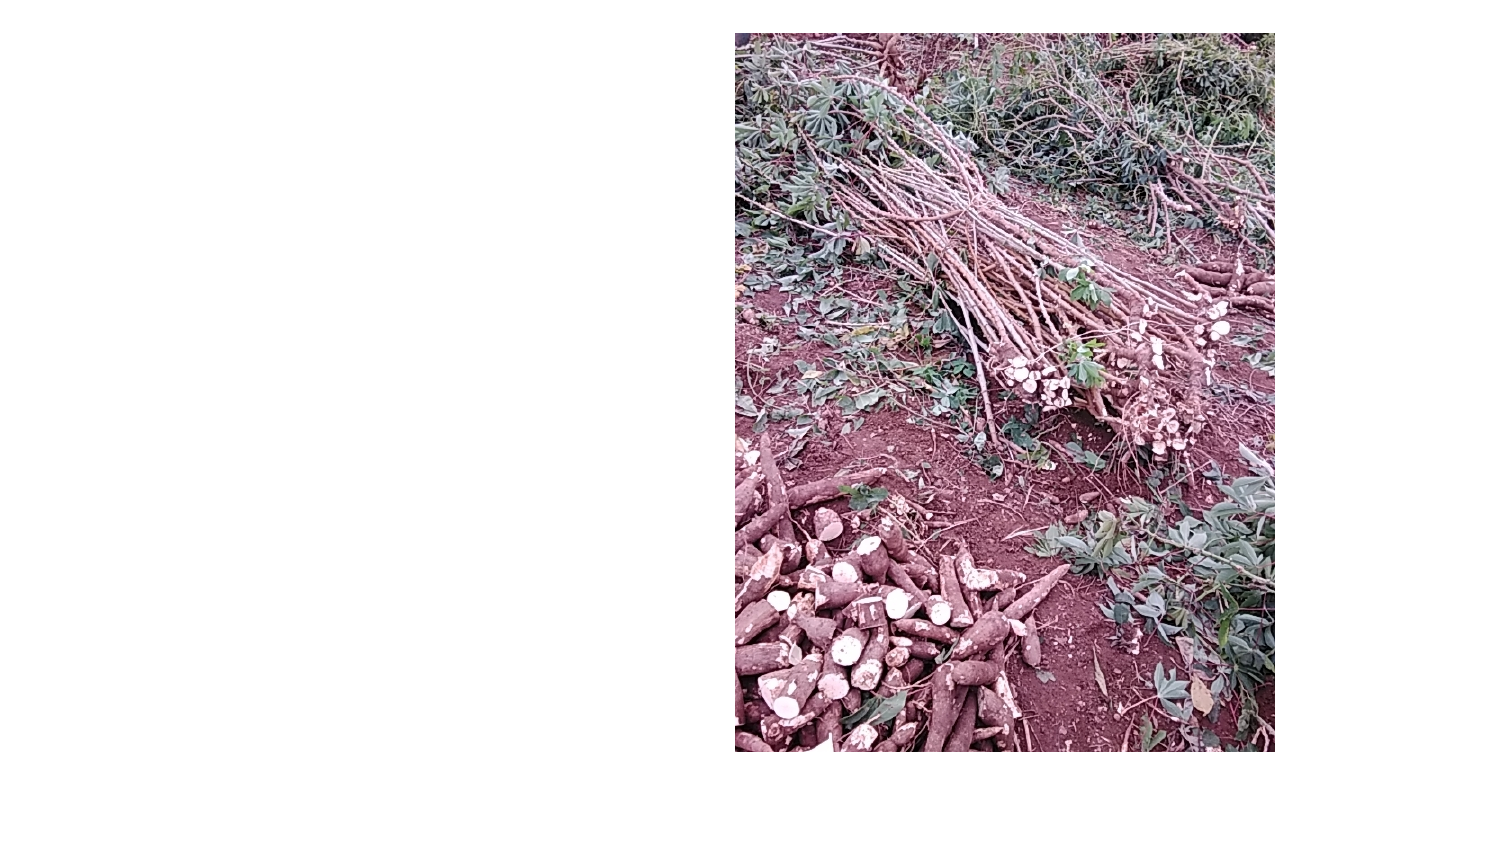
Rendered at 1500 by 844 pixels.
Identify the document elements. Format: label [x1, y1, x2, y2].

picture [735, 33, 1276, 753]
